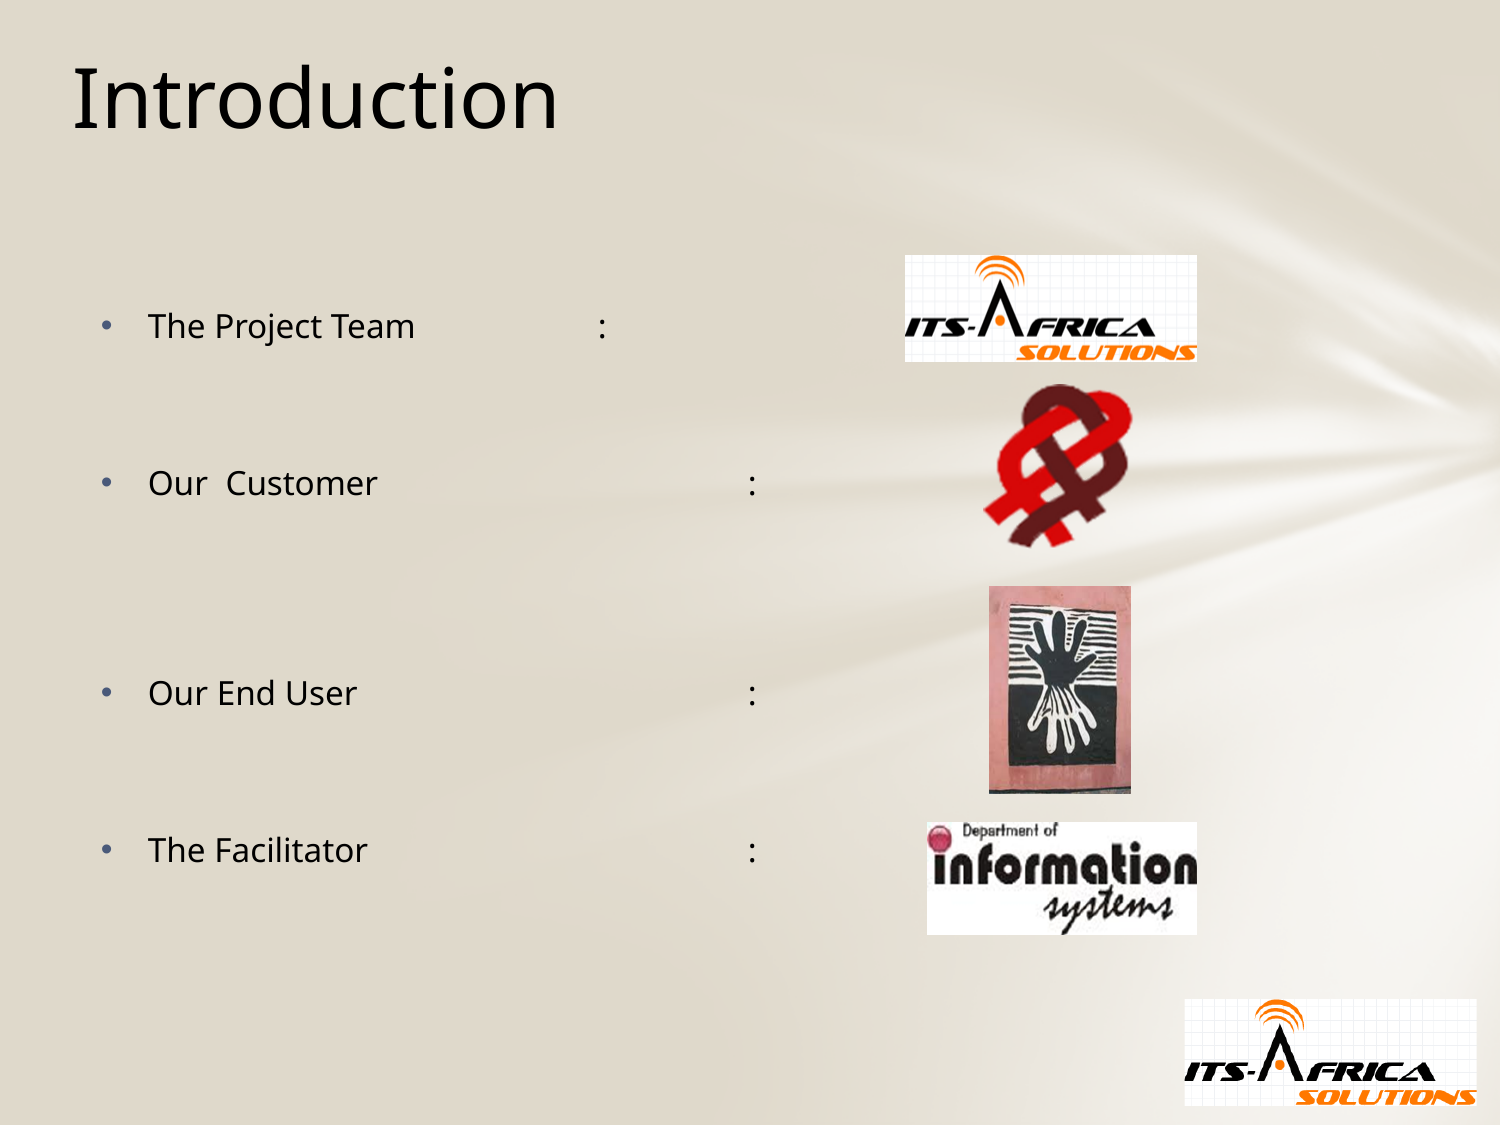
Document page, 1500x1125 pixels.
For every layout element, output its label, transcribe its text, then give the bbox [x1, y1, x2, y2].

picture [982, 384, 1138, 550]
text_box [82, 264, 1343, 1040]
text_box [1184, 999, 1477, 1106]
picture [988, 585, 1132, 794]
picture [926, 822, 1198, 936]
picture [904, 255, 1198, 362]
title Introduction [57, 37, 1318, 213]
list The Project Team : Our Customer : Our End User : The Facilitator : [57, 239, 1318, 1015]
